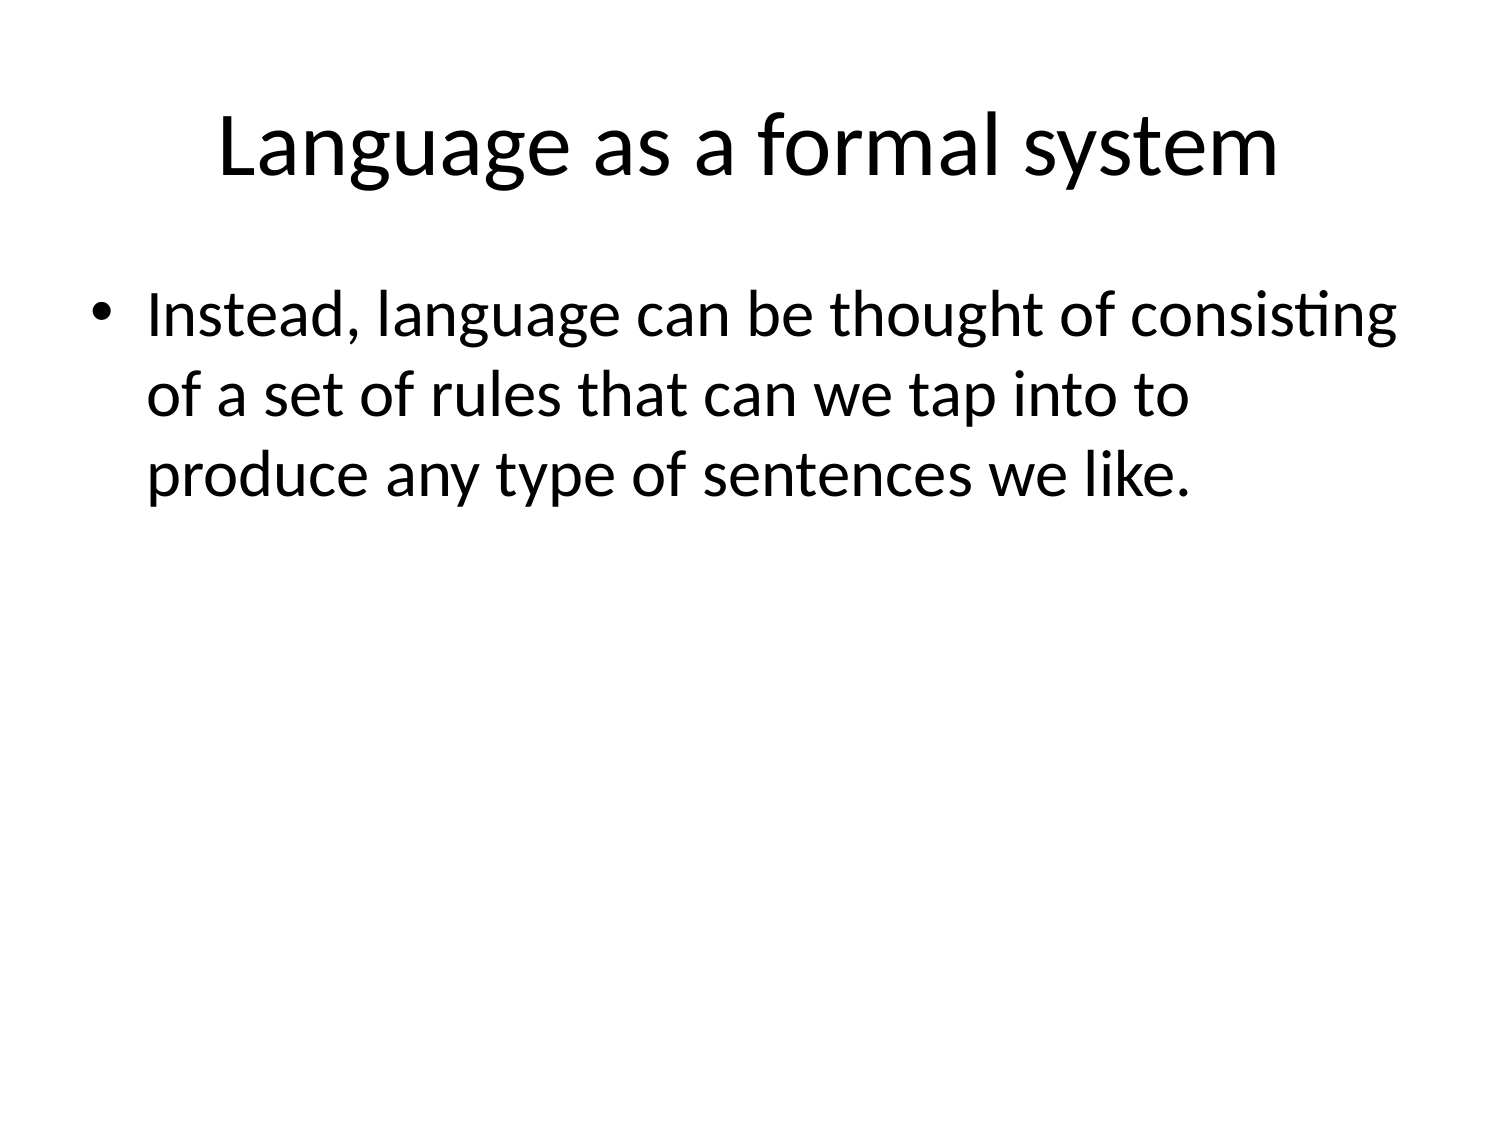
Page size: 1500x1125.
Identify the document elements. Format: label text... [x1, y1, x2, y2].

list Instead, language can be thought of consisting of a set of rules that can we tap into to produce any type of sentences we like. [75, 262, 1425, 1005]
title Language as a formal system [75, 45, 1425, 233]
